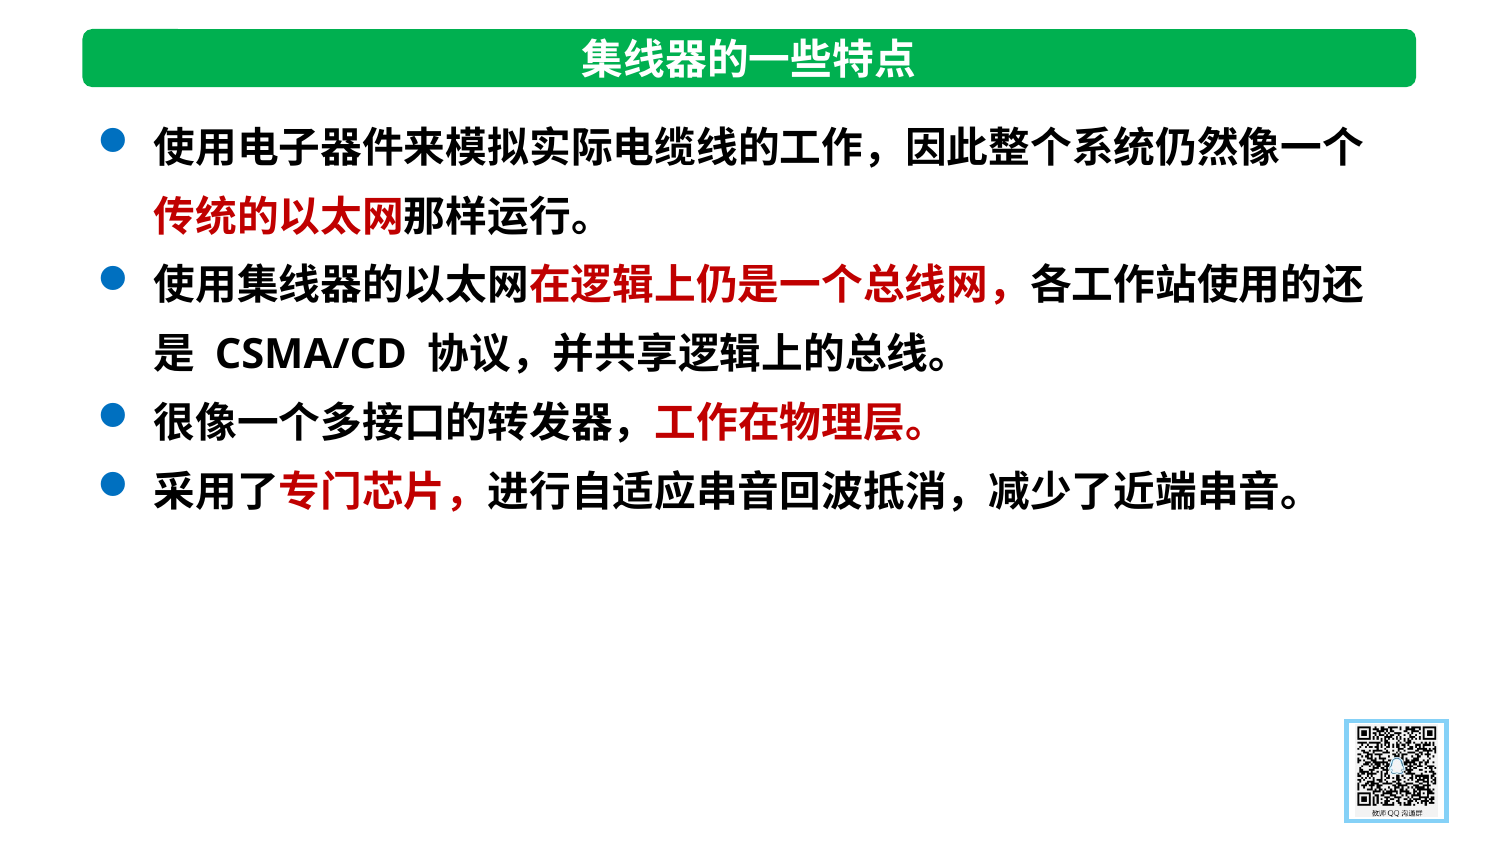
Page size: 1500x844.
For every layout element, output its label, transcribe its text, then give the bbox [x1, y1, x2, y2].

text_box 使用电子器件来模拟实际电缆线的工作，因此整个系统仍然像一个传统的以太网那样运行。 使用集线器的以太网在逻辑上仍是一个总线网，各工作站使用的还是 CSMA/CD 协议，并共享逻辑上的总线。 很像一个多接口的转发器，工作在物理层。 采用了专门芯片，进行自适应串音回波抵消，减少了近端串音。 [82, 94, 1416, 522]
text_box [931, 29, 1417, 88]
text_box 集线器的一些特点 [566, 25, 931, 91]
picture [1355, 724, 1438, 817]
text_box [82, 28, 566, 88]
